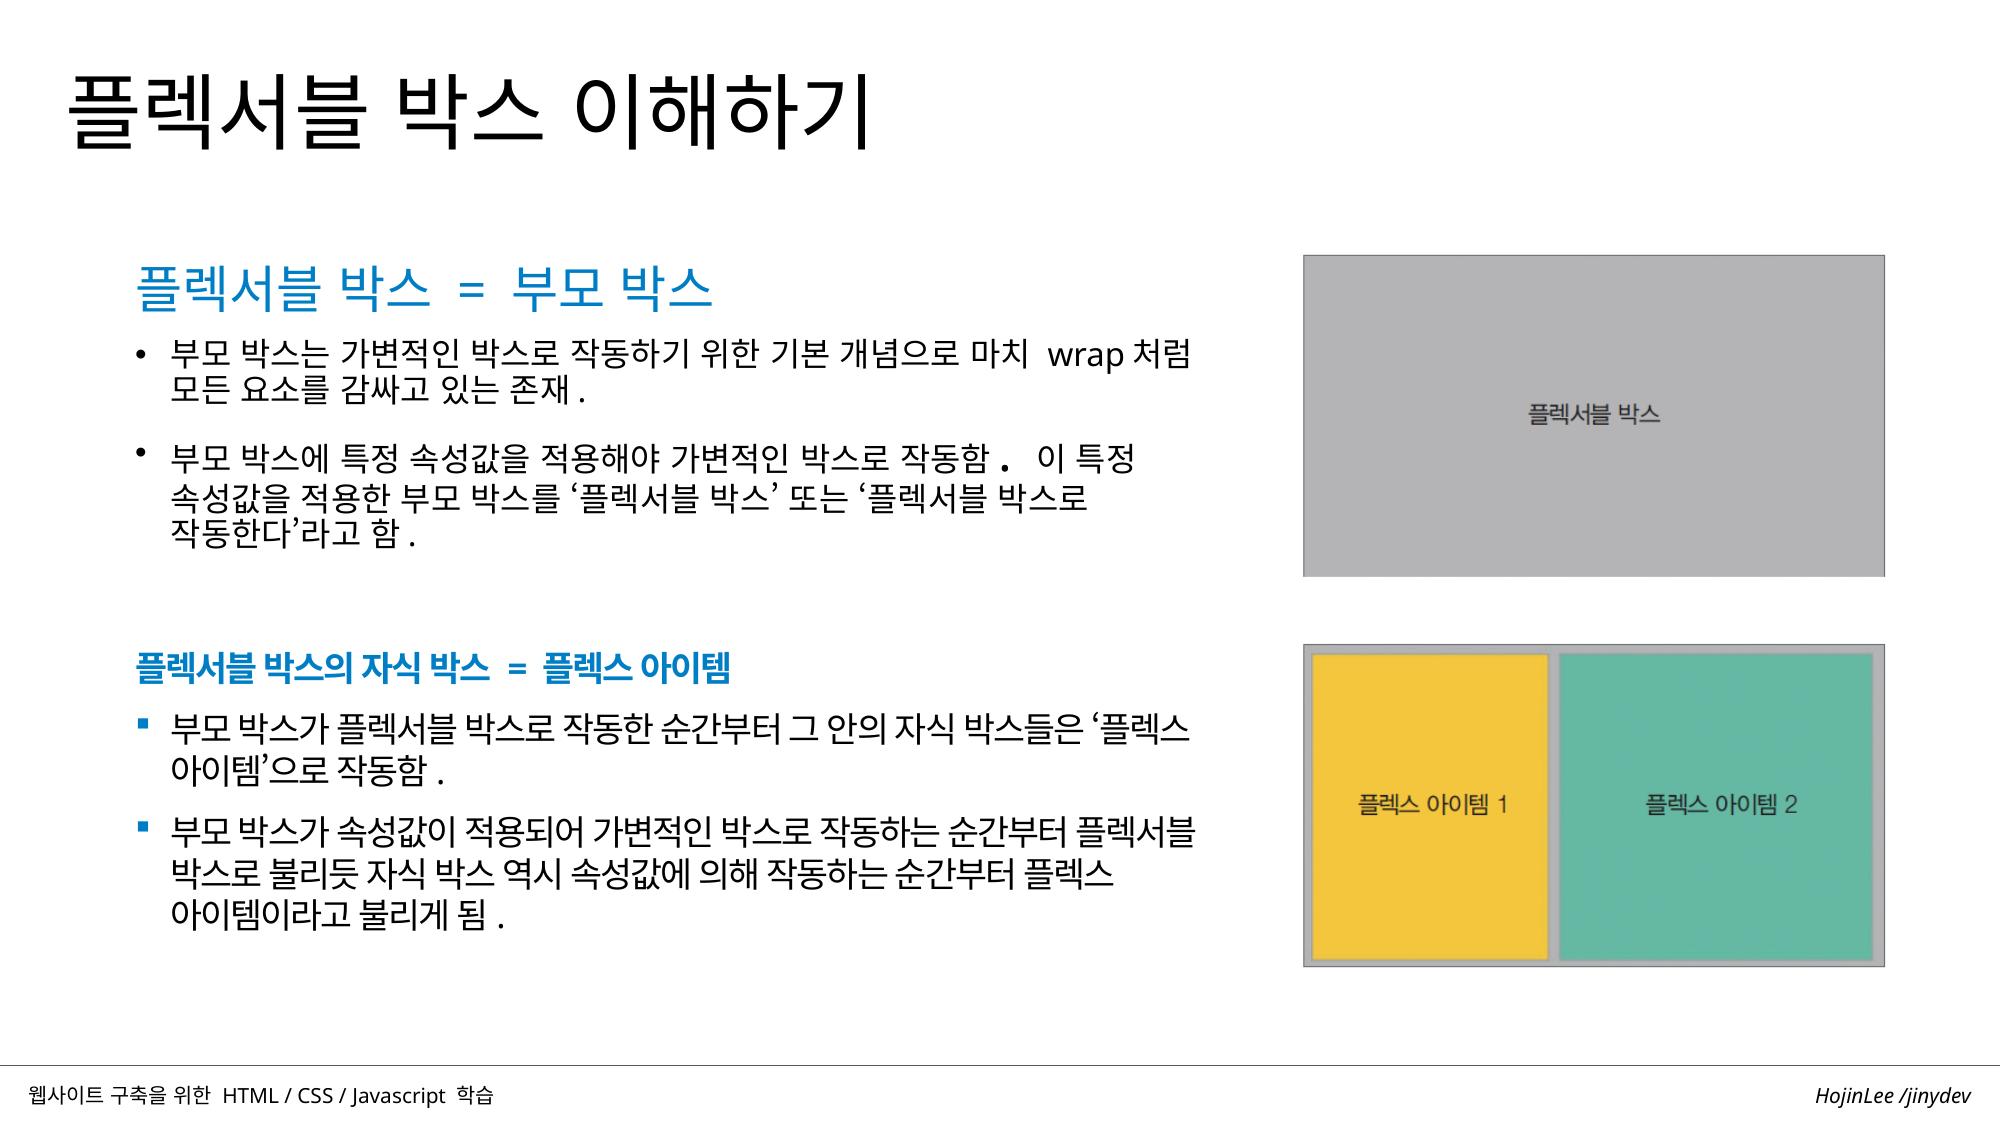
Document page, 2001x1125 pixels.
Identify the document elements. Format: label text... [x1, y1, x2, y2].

text_box HojinLee /jinydev [1522, 1074, 1986, 1115]
list 플렉서블 박스 = 부모 박스 부모 박스는 가변적인 박스로 작동하기 위한 기본 개념으로 마치 wrap처럼 모든 요소를 감싸고 있는 존재. 부모 박스에 특정 속성값을 적용해야 가변적인 박스로 작동함. 이 특정 속성값을 적용한 부모 박스를 ‘플렉서블 박스’ 또는 ‘플렉서블 박스로 작동한다’라고 함. [120, 257, 1232, 563]
picture [1291, 638, 1912, 985]
text_box 플렉서블 박스의 자식 박스 = 플렉스 아이템 부모 박스가 플렉서블 박스로 작동한 순간부터 그 안의 자식 박스들은 ‘플렉스 아이템’으로 작동함. 부모 박스가 속성값이 적용되어 가변적인 박스로 작동하는 순간부터 플렉서블 박스로 불리듯 자식 박스 역시 속성값에 의해 작동하는 순간부터 플렉스 아이템이라고 불리게 됨. [120, 638, 1232, 945]
text_box 웹사이트 구축을 위한 HTML / CSS / Javascript 학습 [14, 1074, 647, 1115]
text_box 플렉서블 박스 이해하기 [50, 52, 1051, 168]
picture [1291, 237, 1912, 583]
